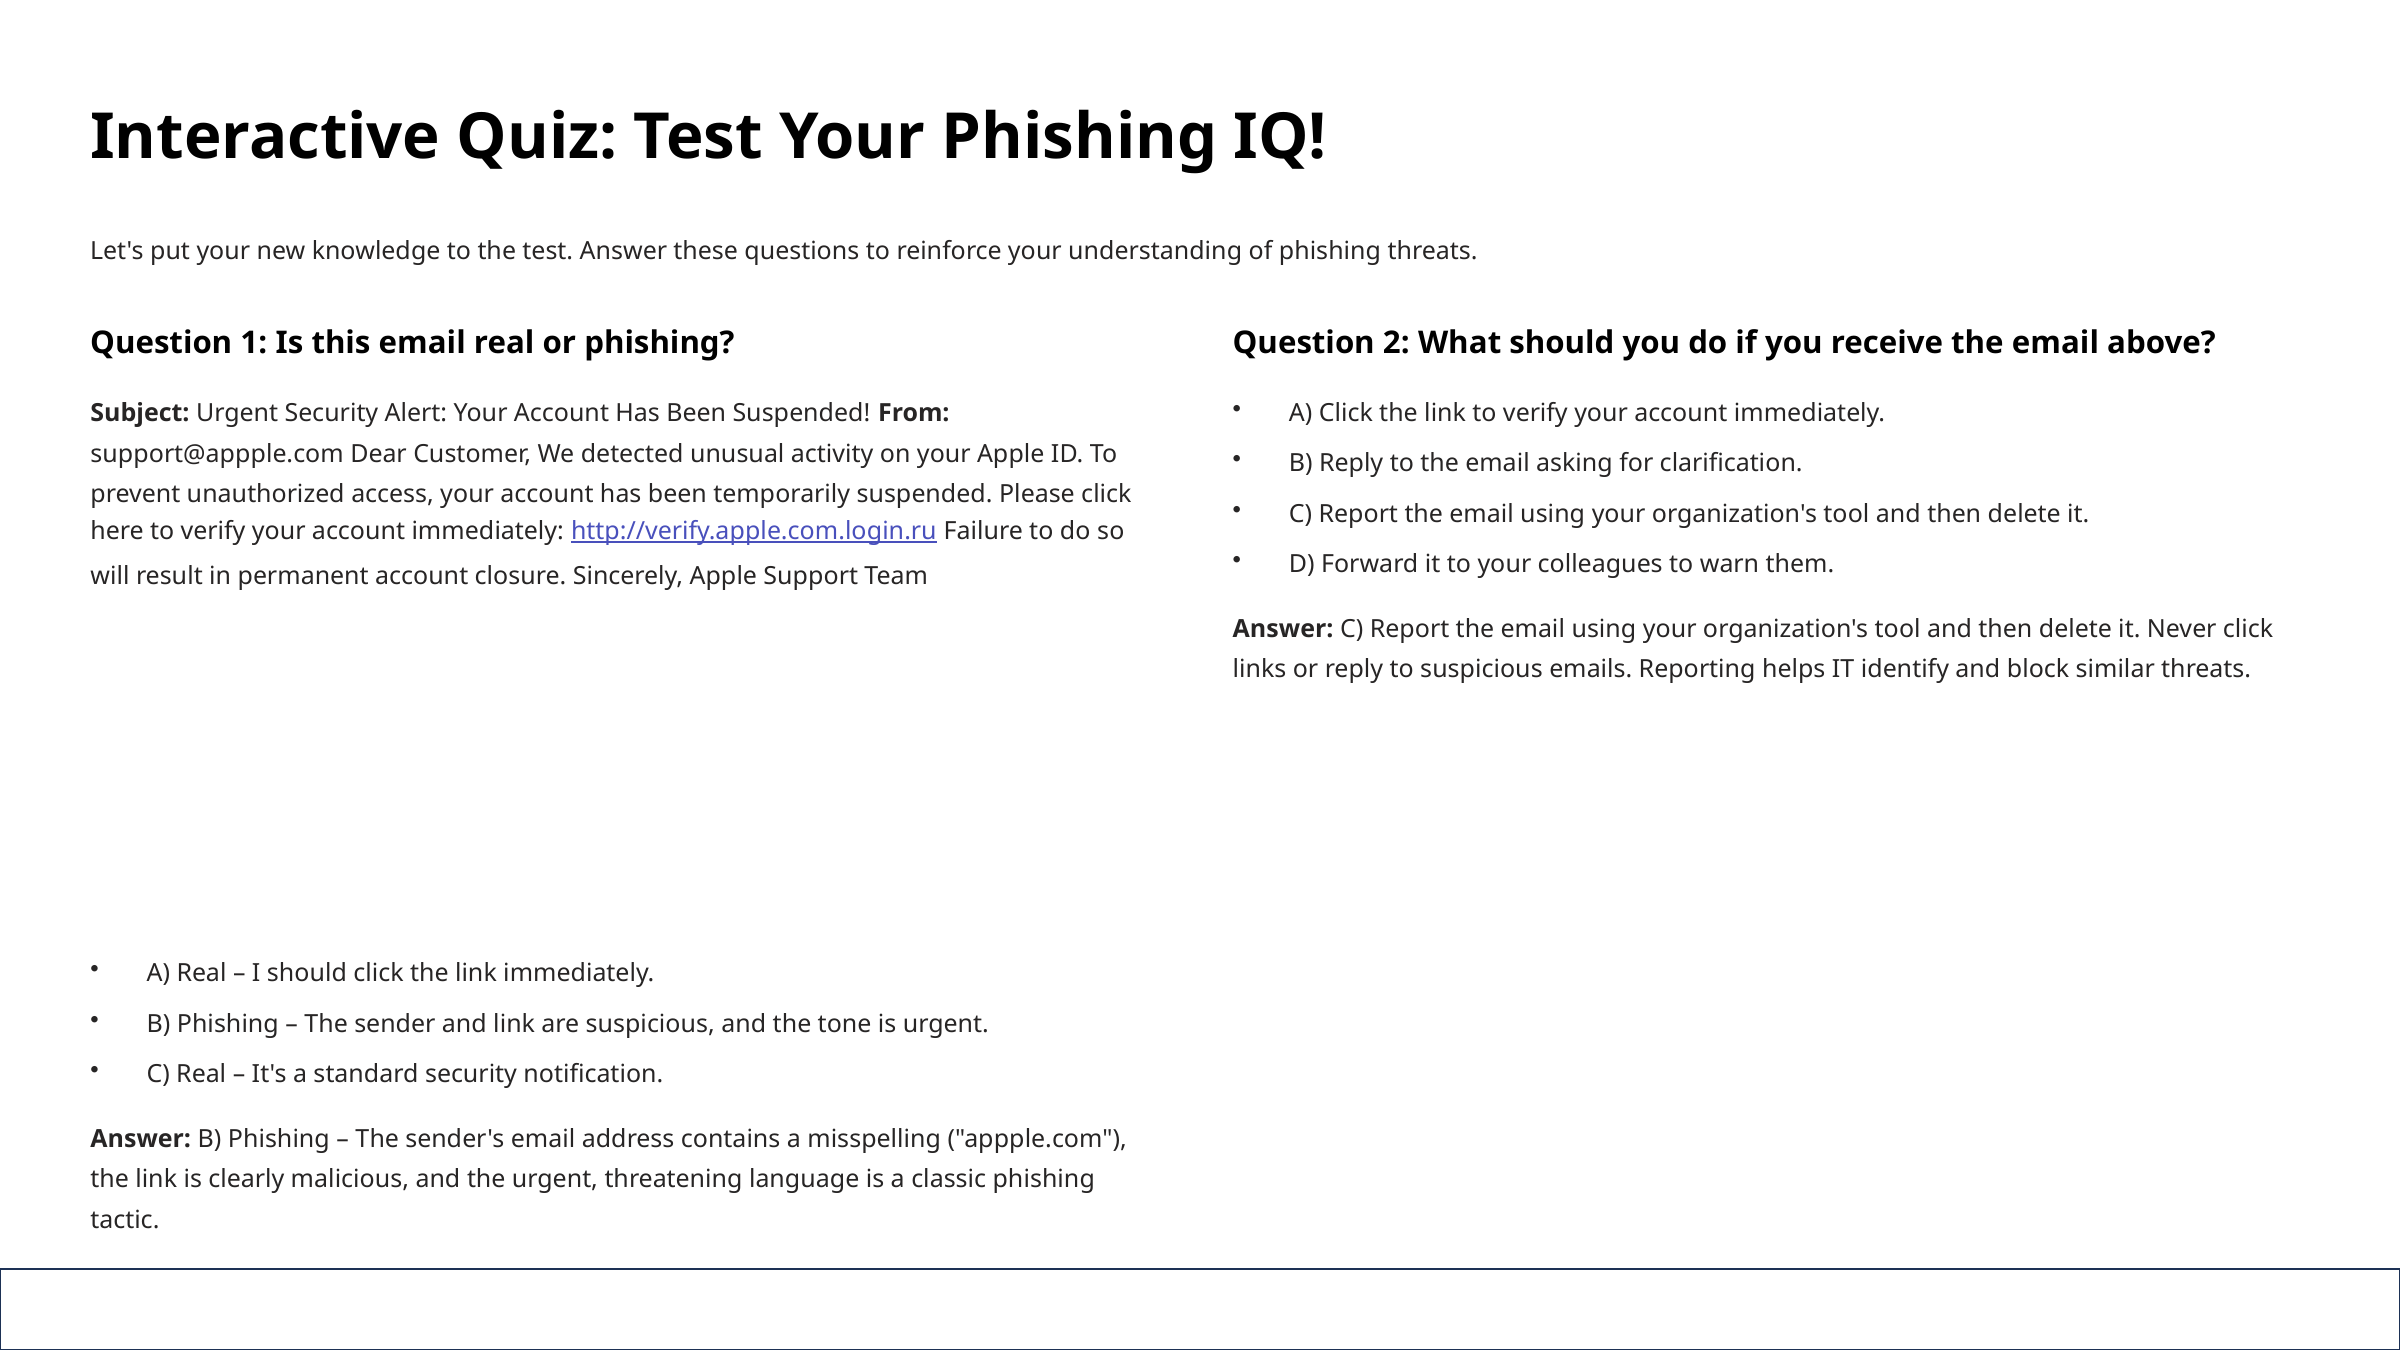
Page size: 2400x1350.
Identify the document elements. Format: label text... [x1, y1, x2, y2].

text_box Let's put your new knowledge to the test. Answer these questions to reinforce your understanding of phishing threats. [90, 223, 2310, 265]
text_box Answer: C) Report the email using your organization's tool and then delete it. Never click links or reply to suspicious emails. Reporting helps IT identify and block similar threats. [1232, 601, 2311, 726]
text_box C) Real – It's a standard security notification. [90, 1046, 1169, 1089]
text_box B) Phishing – The sender and link are suspicious, and the tone is urgent. [90, 996, 1169, 1038]
text_box D) Forward it to your colleagues to warn them. [1232, 536, 2311, 579]
text_box Question 2: What should you do if you receive the email above? [1232, 319, 2228, 361]
text_box B) Reply to the email asking for clarification. [1232, 436, 2311, 478]
text_box A) Click the link to verify your account immediately. [1232, 385, 2311, 428]
text_box [0, 1268, 2400, 1350]
text_box A) Real – I should click the link immediately. [90, 946, 1169, 988]
text_box Interactive Quiz: Test Your Phishing IQ! [90, 91, 1318, 172]
text_box Question 1: Is this email real or phishing? [90, 319, 729, 361]
text_box Answer: B) Phishing – The sender's email address contains a misspelling ("appple.com"), the link is clearly malicious, and the urgent, threatening language is a classic phishing tactic. [90, 1111, 1169, 1236]
text_box C) Report the email using your organization's tool and then delete it. [1232, 486, 2311, 528]
text_box Subject: Urgent Security Alert: Your Account Has Been Suspended! From: support@appple.com Dear Customer, We detected unusual activity on your Apple ID. To prevent unauthorized access, your account has been temporarily suspended. Please click here to verify your account immediately: http://verify.apple.com.login.ru Failure to do so will result in permanent account closure. Sincerely, Apple Support Team [90, 385, 1169, 923]
